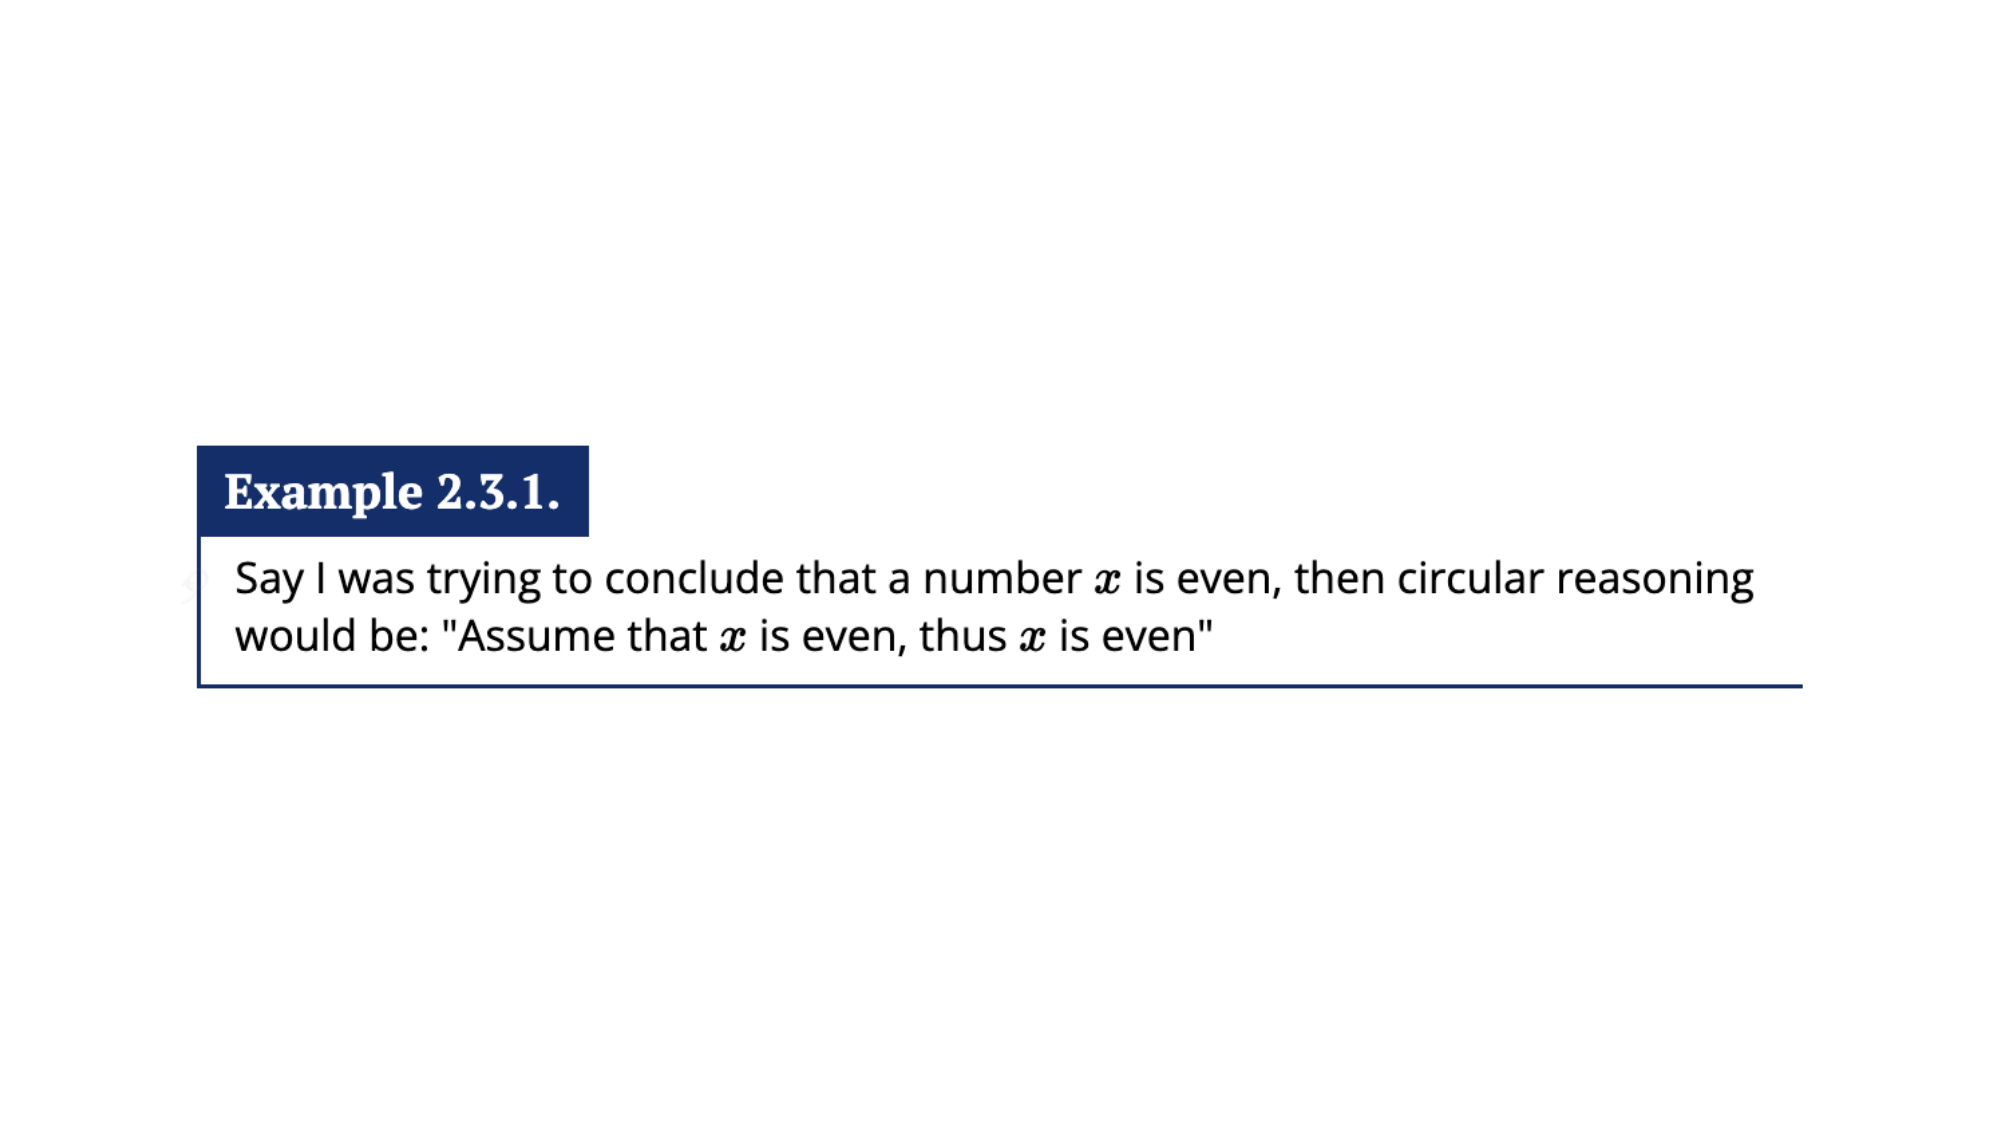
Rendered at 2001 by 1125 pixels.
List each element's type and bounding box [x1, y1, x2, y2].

picture [180, 418, 1820, 707]
